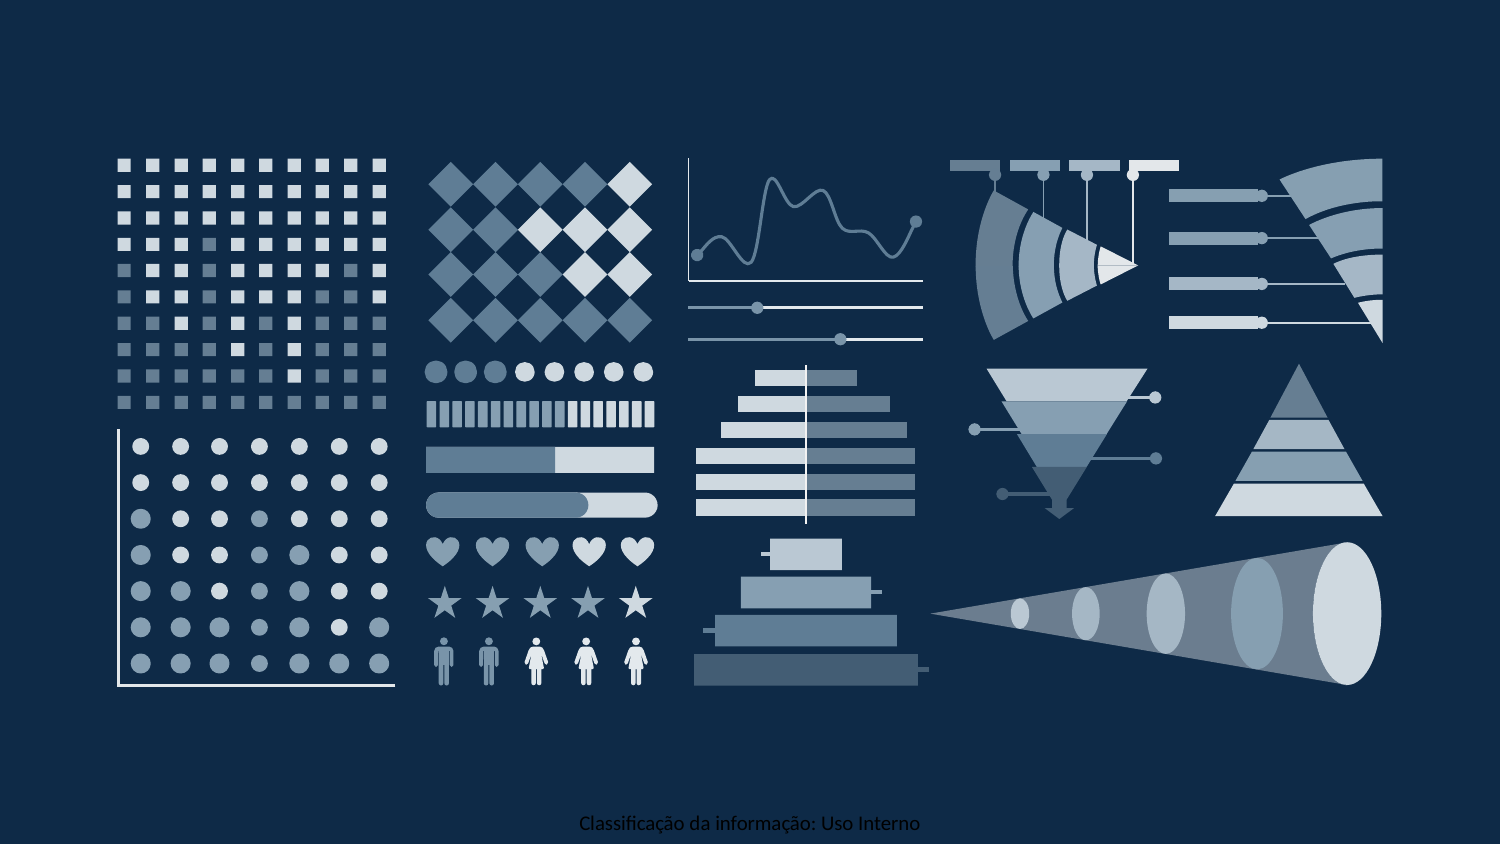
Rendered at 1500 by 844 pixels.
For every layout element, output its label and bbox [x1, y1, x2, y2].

text_box [949, 159, 1180, 341]
text_box [688, 157, 924, 282]
text_box [117, 428, 396, 686]
text_box [425, 492, 658, 518]
text_box [427, 585, 653, 619]
text_box [426, 400, 655, 428]
text_box [433, 637, 649, 686]
text_box [1214, 363, 1383, 517]
text_box [693, 538, 930, 686]
text_box [117, 158, 387, 410]
text_box [930, 542, 1382, 686]
text_box [1180, 158, 1383, 344]
text_box [428, 161, 653, 343]
text_box [974, 368, 1157, 520]
text_box [696, 365, 916, 525]
text_box [425, 536, 655, 567]
text_box [425, 446, 655, 474]
text_box [425, 361, 654, 382]
text_box [687, 307, 924, 340]
